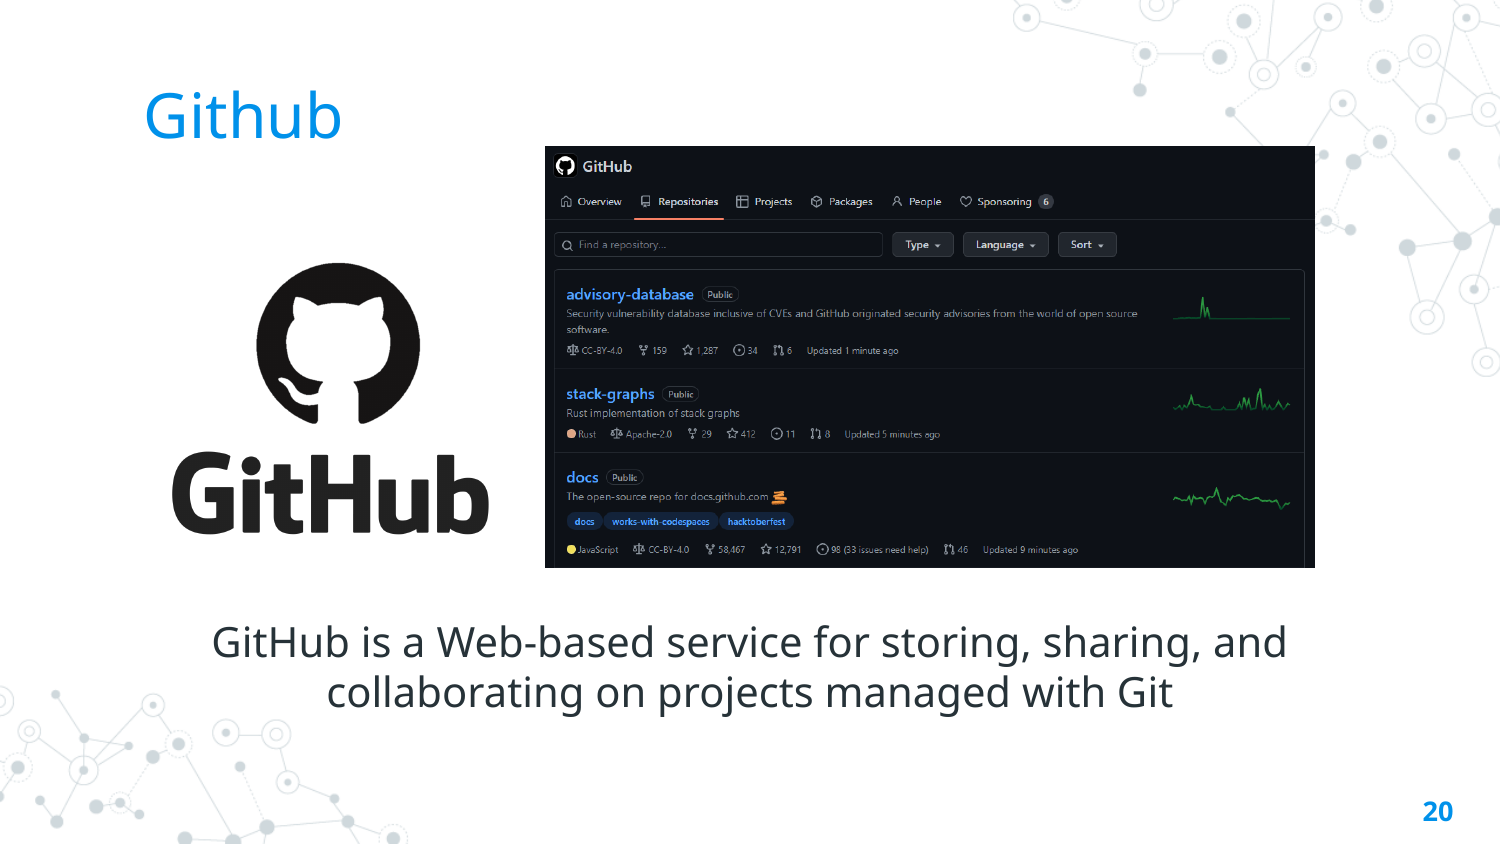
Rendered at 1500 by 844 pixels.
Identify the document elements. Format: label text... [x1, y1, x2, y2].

title Github [128, 50, 1372, 166]
text_box GitHub is a Web-based service for storing, sharing, and collaborating on projects managed with Git [158, 601, 1342, 674]
picture [0, 0, 1500, 844]
slide_number 20 [1378, 779, 1469, 844]
